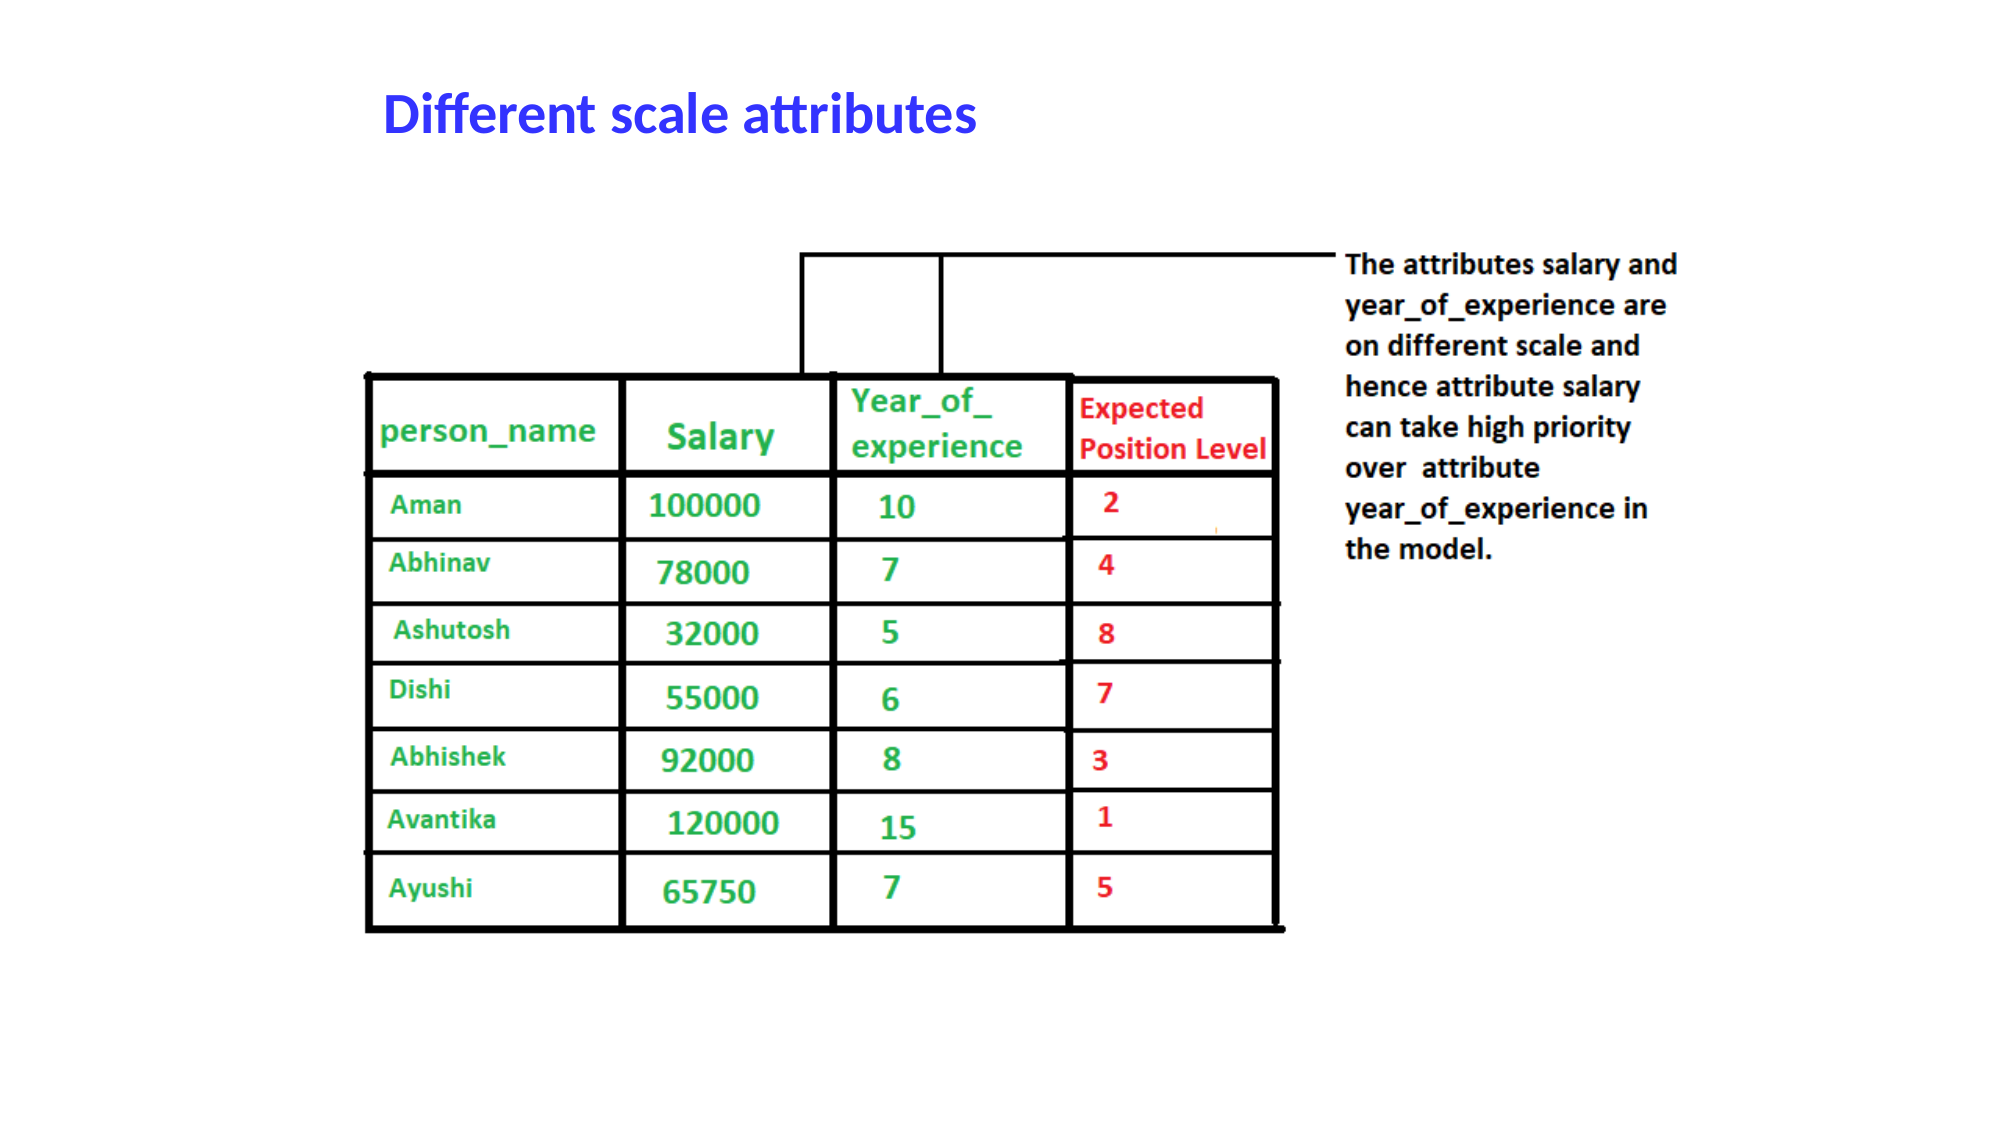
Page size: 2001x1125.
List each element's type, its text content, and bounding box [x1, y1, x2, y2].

title Different scale attributes [383, 75, 1617, 147]
picture [305, 179, 1694, 946]
